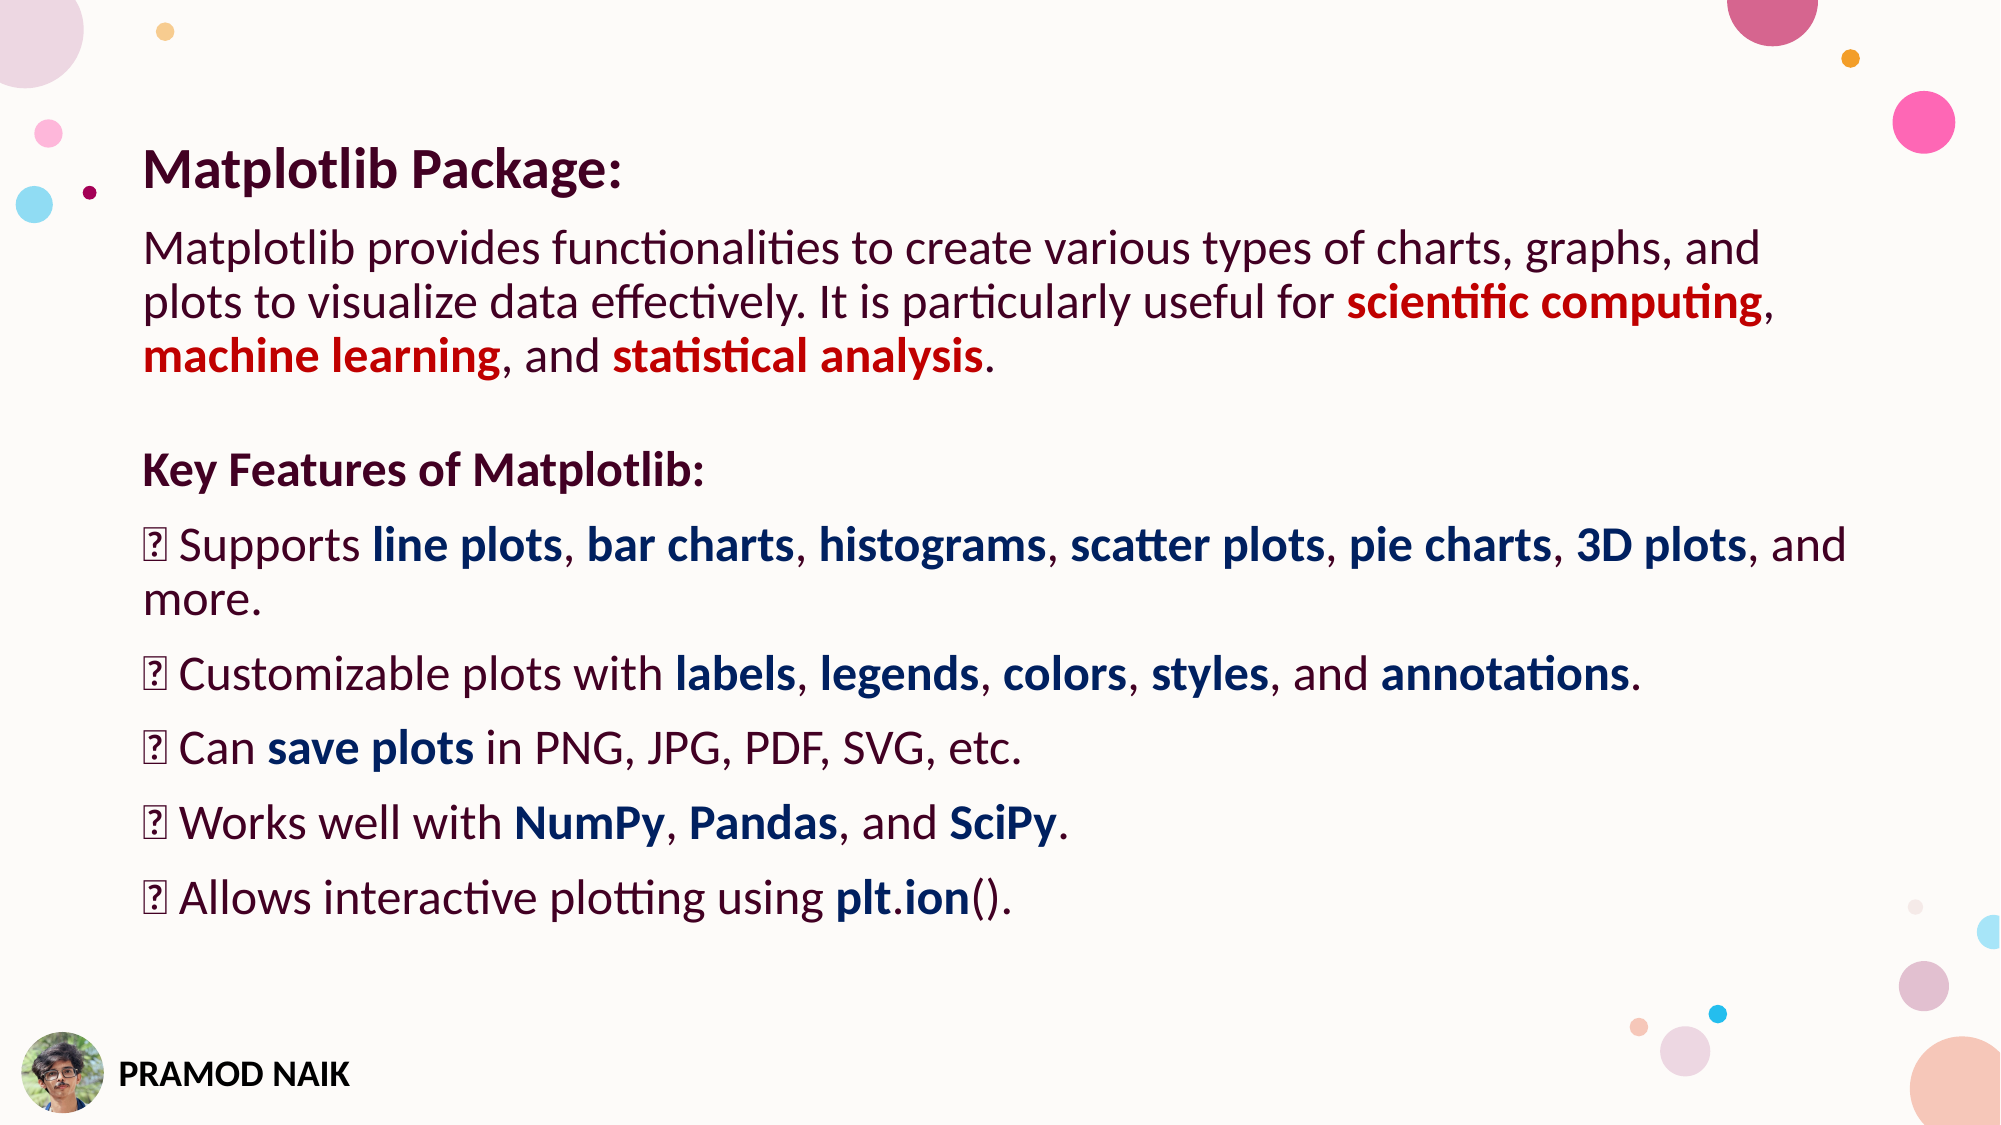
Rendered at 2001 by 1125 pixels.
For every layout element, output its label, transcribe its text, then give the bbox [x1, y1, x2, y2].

list Matplotlib Package: Matplotlib provides functionalities to create various types of charts, graphs, and plots to visualize data effectively. It is particularly useful for scientific computing, machine learning, and statistical analysis. Key Features of Matplotlib: ✅ Supports line plots, bar charts, histograms, scatter plots, pie charts, 3D plots, and more. ✅ Customizable plots with labels, legends, colors, styles, and annotations. ✅ Can save plots in PNG, JPG, PDF, SVG, etc. ✅ Works well with NumPy, Pandas, and SciPy. ✅ Allows interactive plotting using plt.ion(). [127, 130, 1877, 1014]
picture [21, 1031, 104, 1114]
